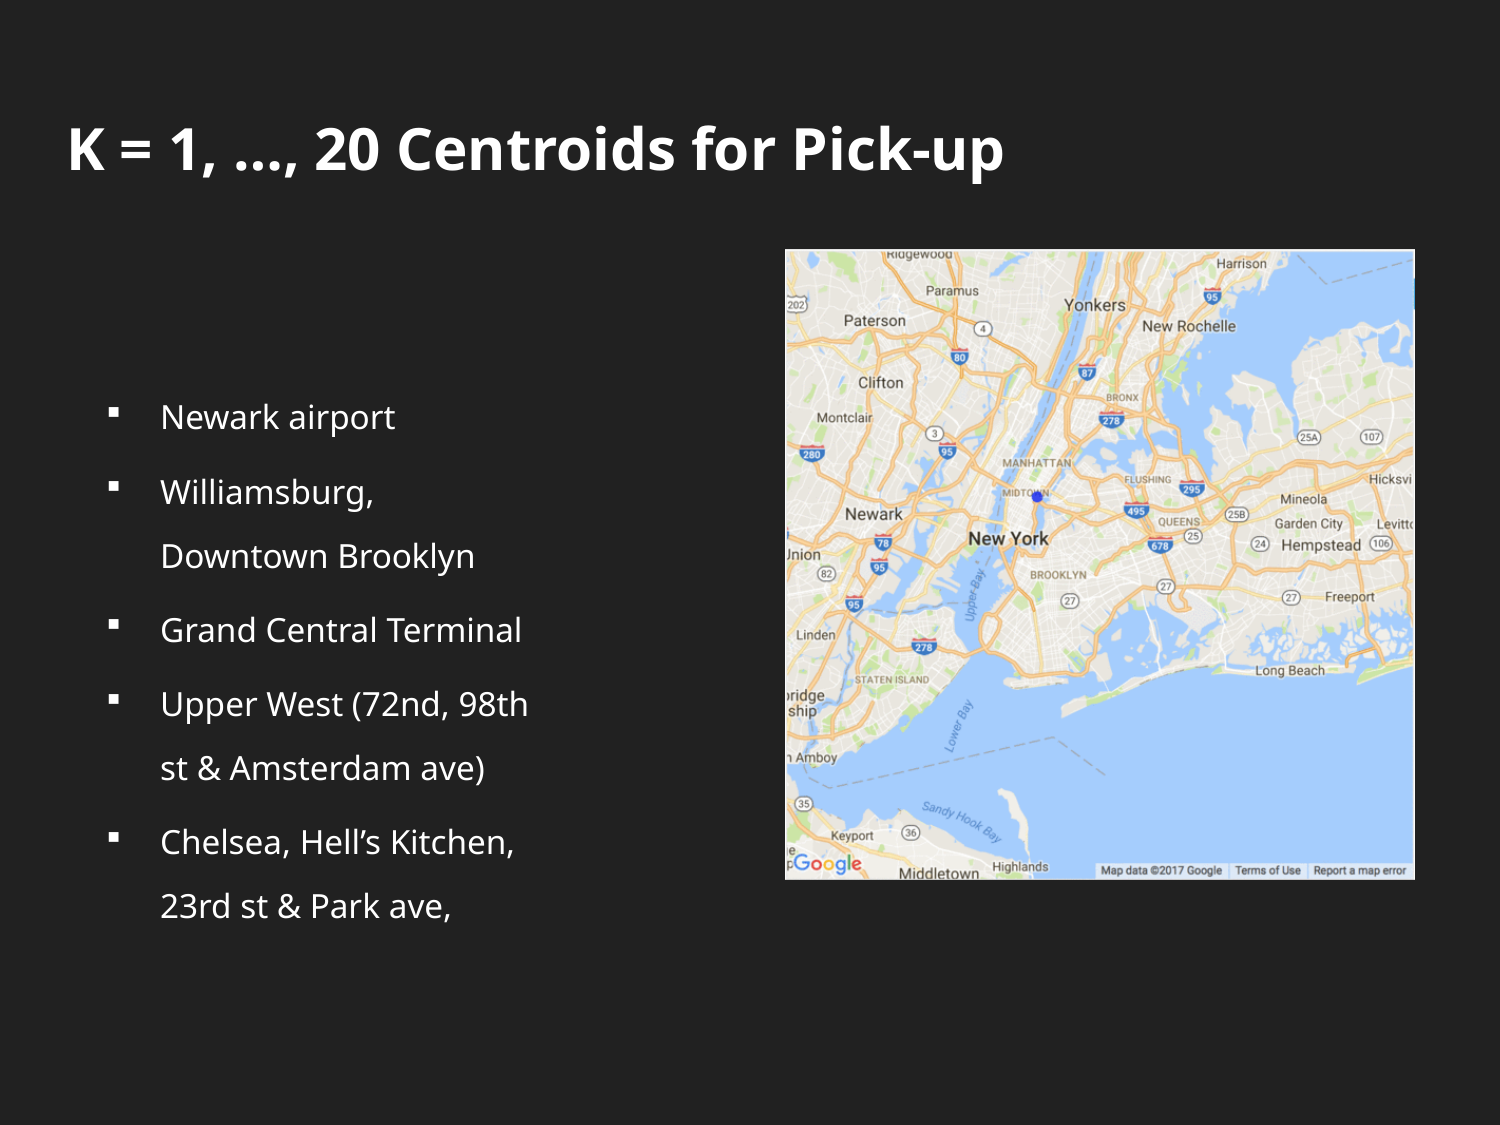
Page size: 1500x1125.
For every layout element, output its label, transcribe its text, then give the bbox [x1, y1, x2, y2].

picture [785, 246, 1415, 882]
text_box Newark airport Williamsburg, Downtown Brooklyn Grand Central Terminal Upper West (72nd, 98th st & Amsterdam ave) Chelsea, Hell’s Kitchen, 23rd st & Park ave, [70, 320, 563, 977]
title K = 1, …, 20 Centroids for Pick-up [51, 97, 1449, 223]
